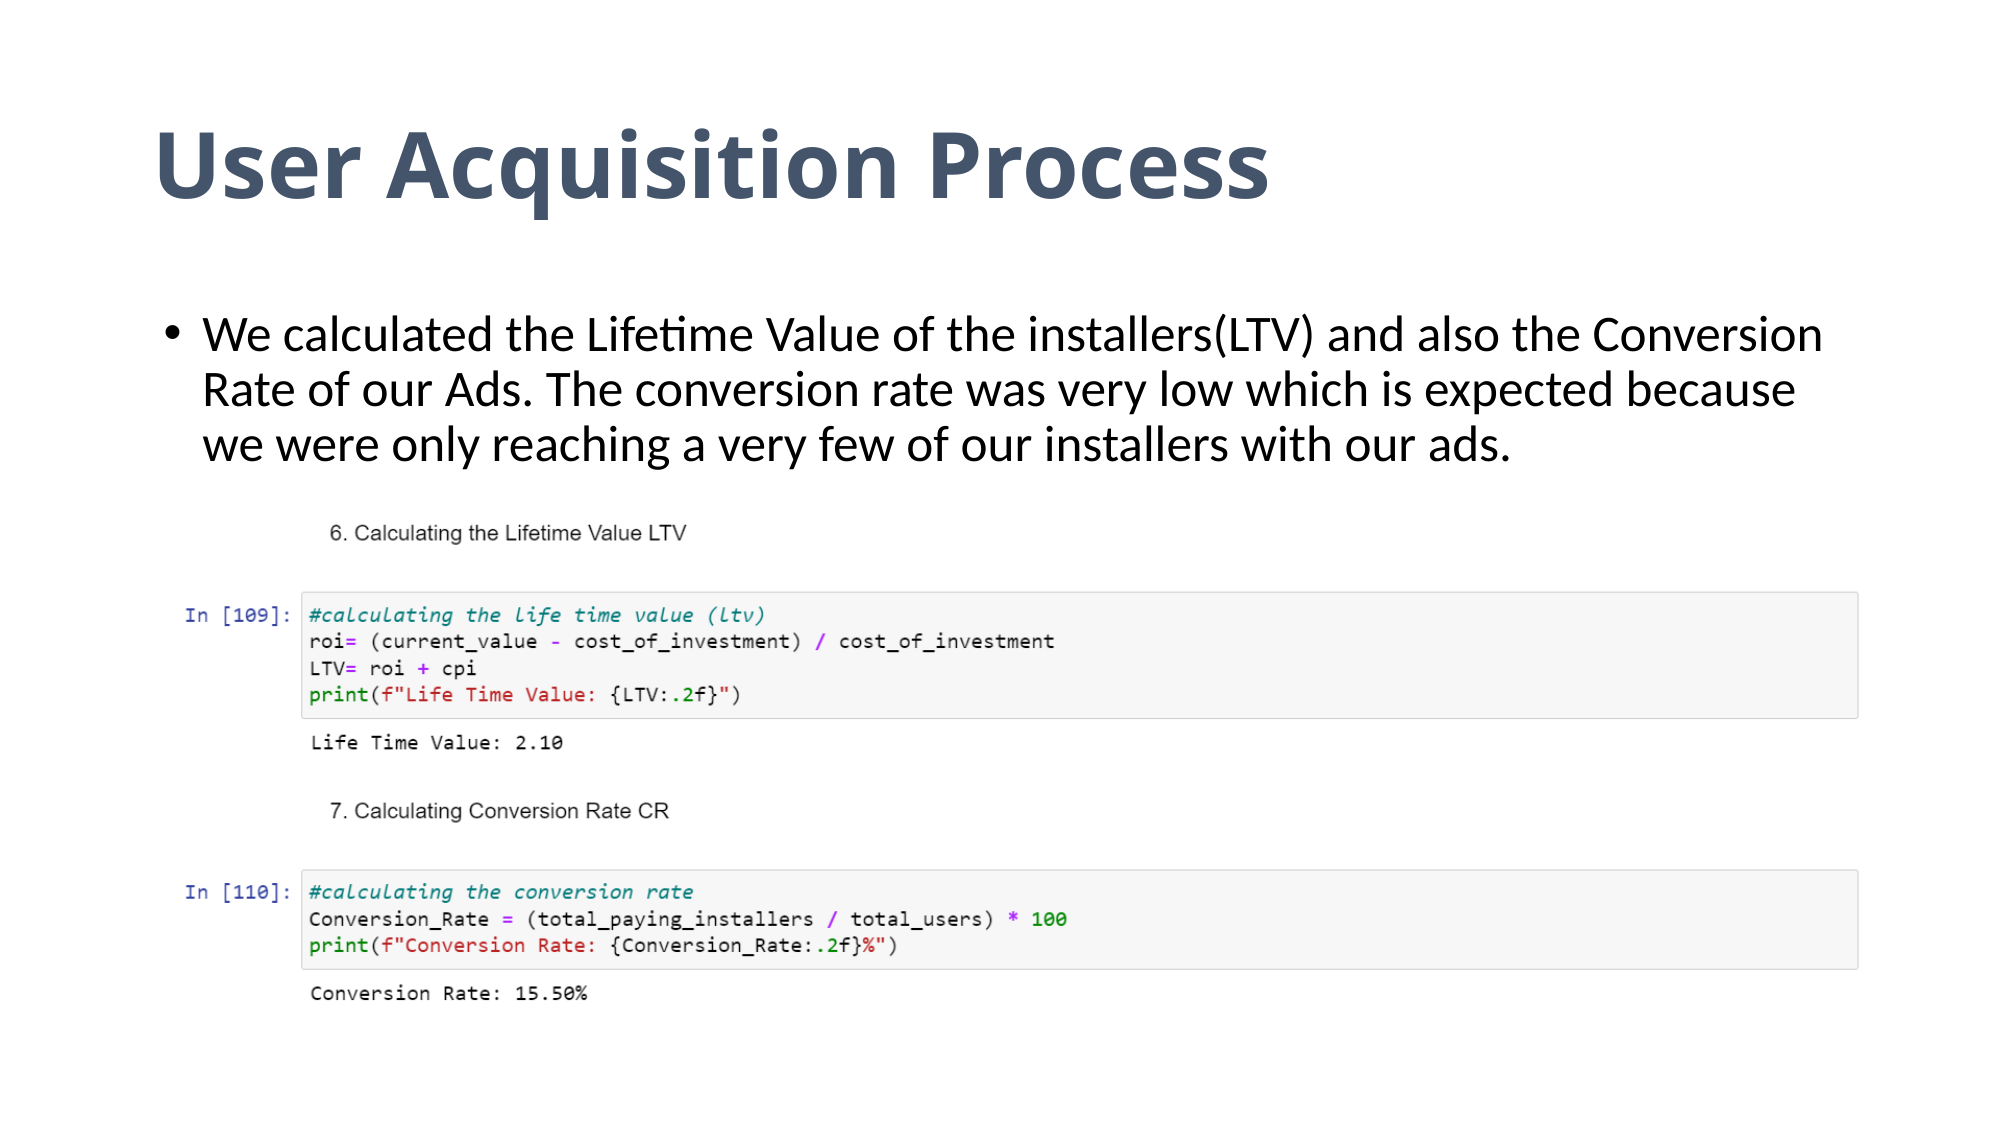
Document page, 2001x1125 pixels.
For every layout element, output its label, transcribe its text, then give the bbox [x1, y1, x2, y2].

list We calculated the Lifetime Value of the installers(LTV) and also the Conversion Rate of our Ads. The conversion rate was very low which is expected because we were only reaching a very few of our installers with our ads. [148, 299, 1863, 483]
title User Acquisition Process [137, 59, 1863, 278]
picture [148, 483, 1869, 1045]
